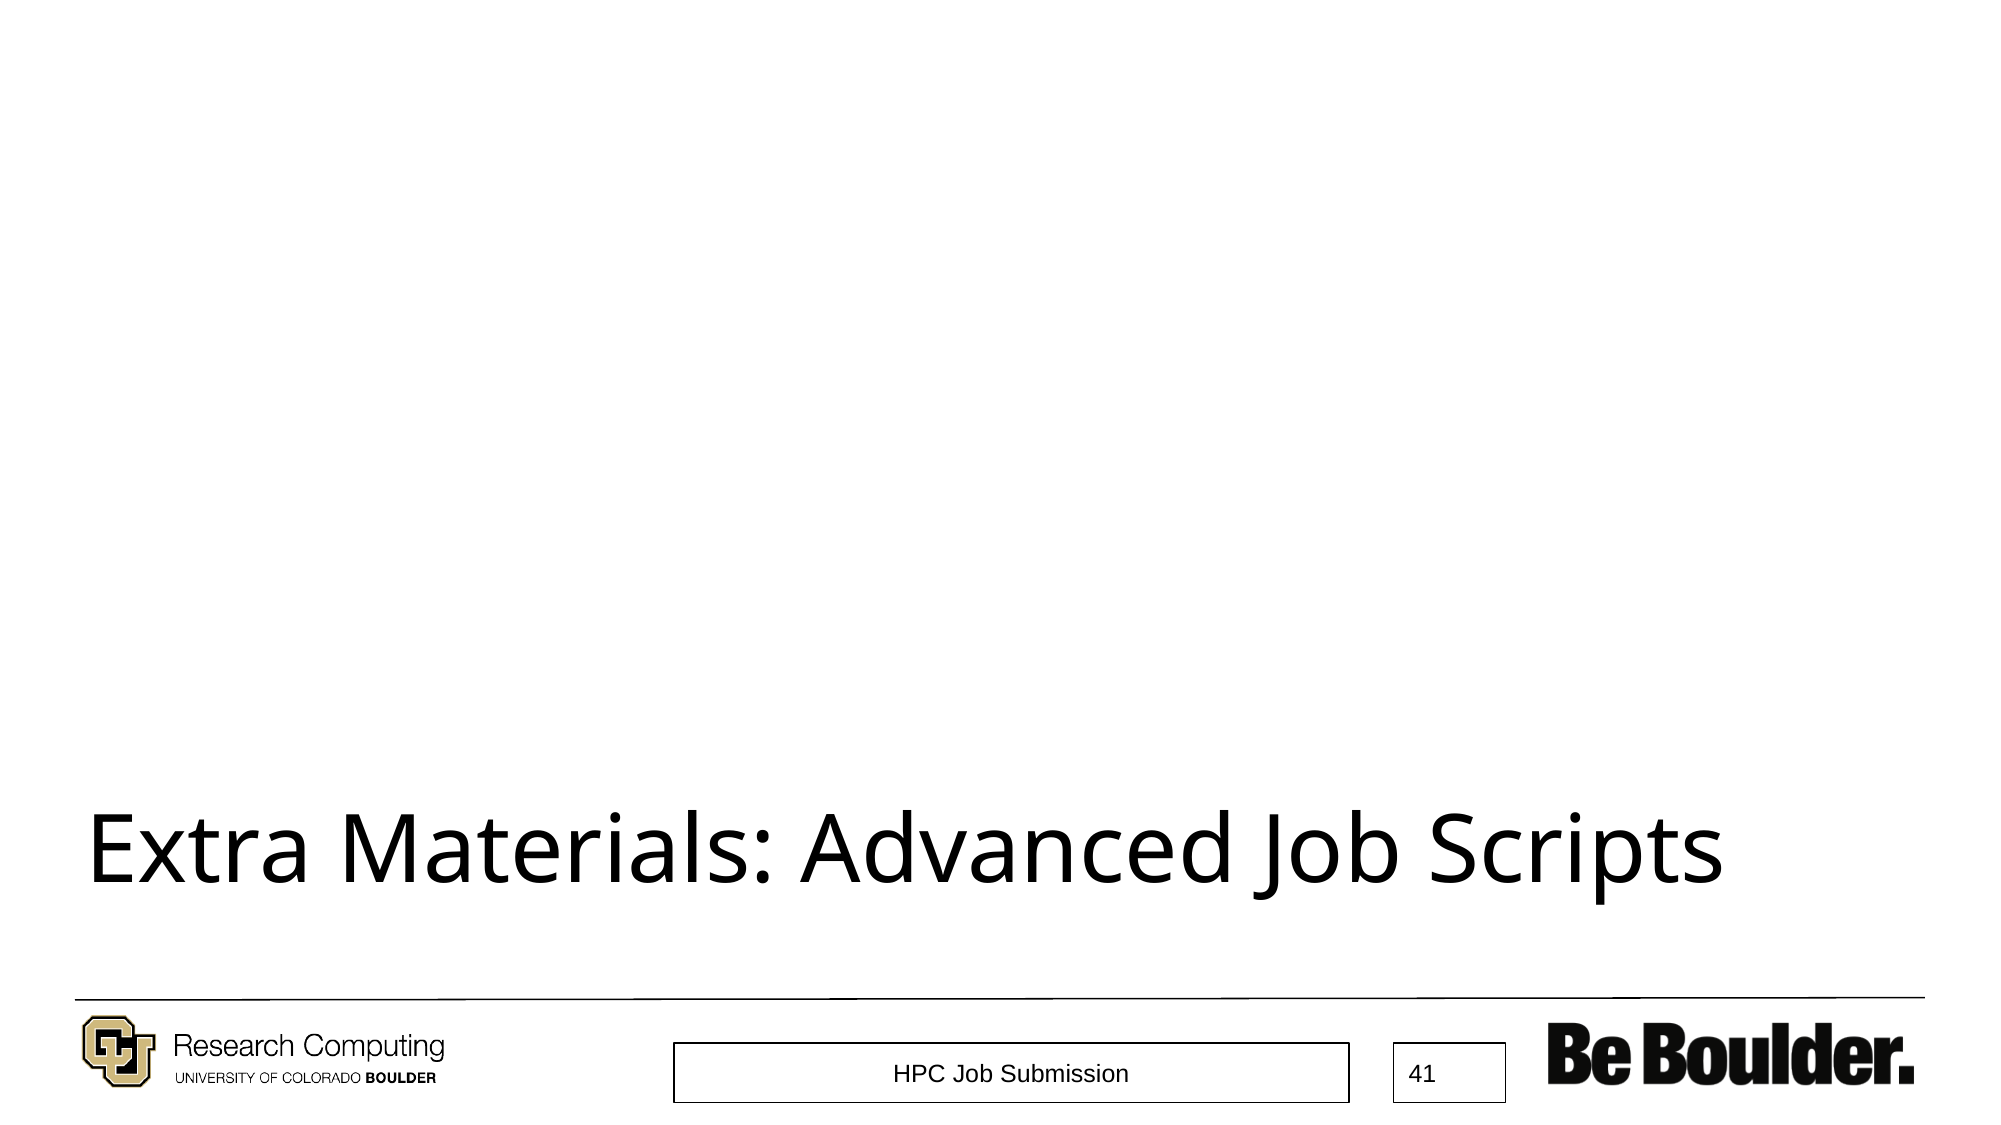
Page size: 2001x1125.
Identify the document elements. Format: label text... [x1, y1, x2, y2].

footer HPC Job Submission [673, 1042, 1350, 1103]
picture [81, 1015, 444, 1088]
picture [1524, 1015, 1938, 1088]
title Extra Materials: Advanced Job Scripts [70, 743, 1796, 961]
slide_number 41 [1393, 1042, 1506, 1103]
